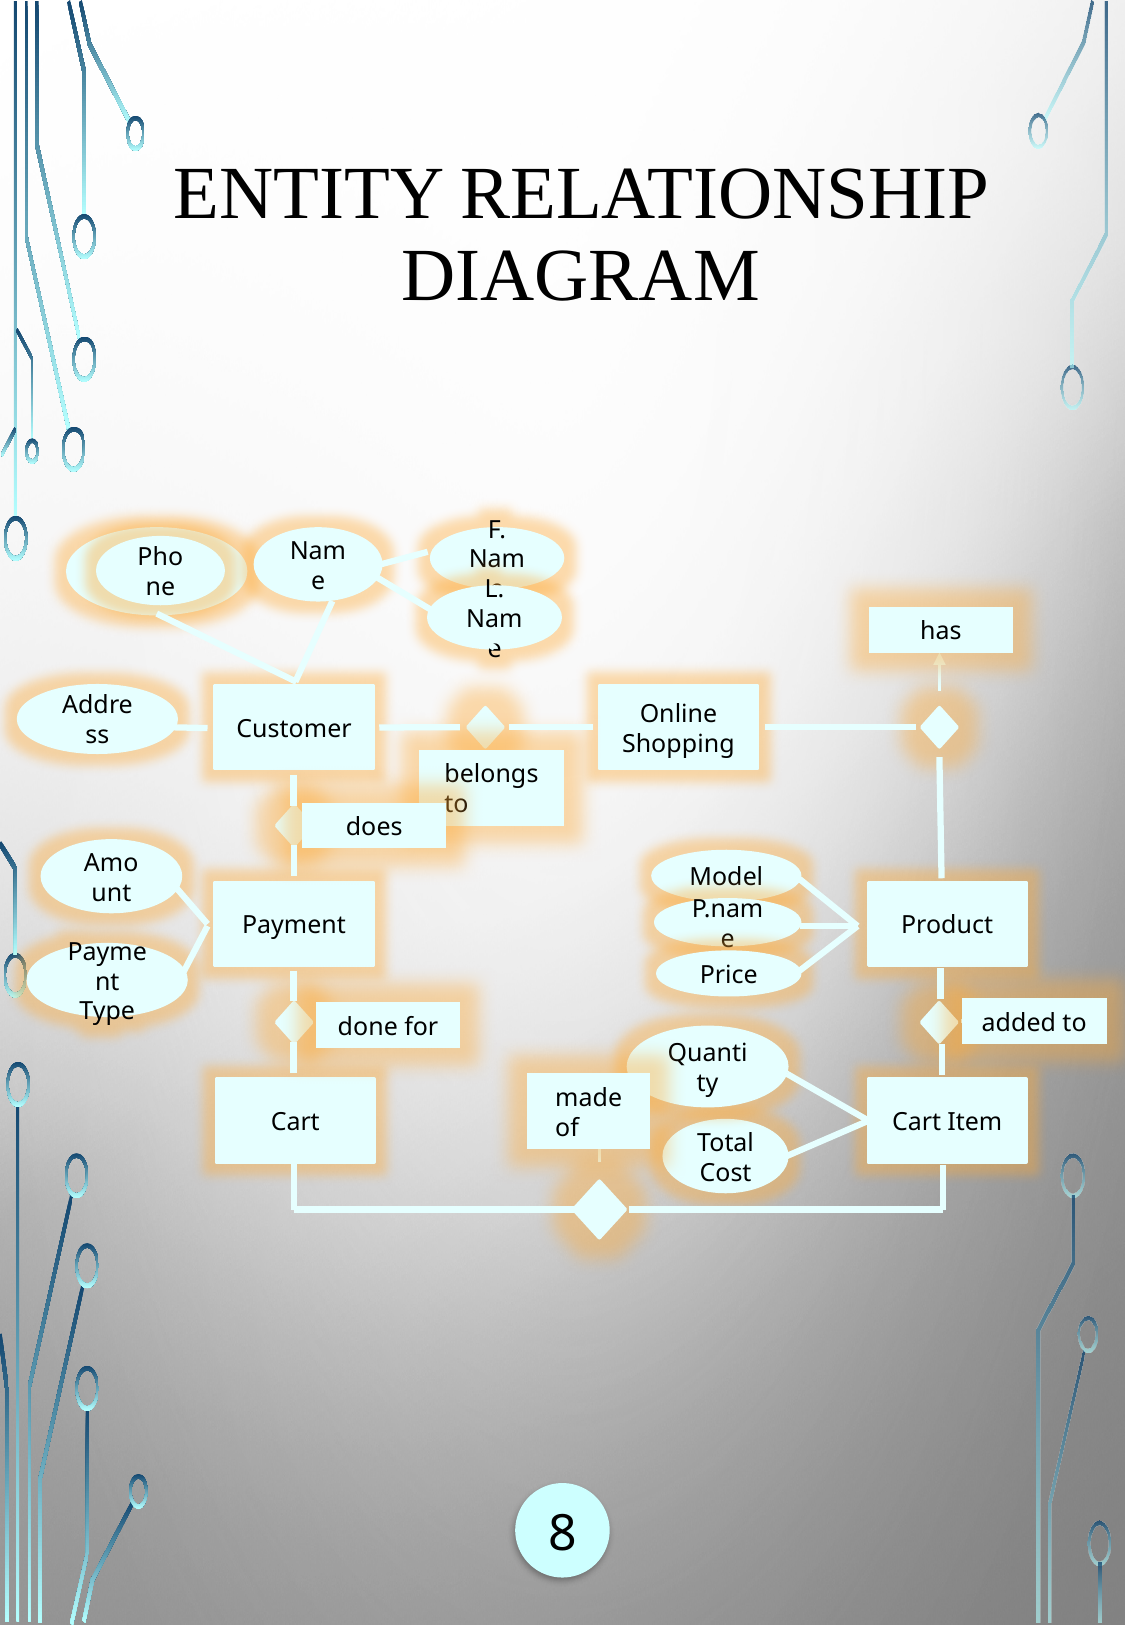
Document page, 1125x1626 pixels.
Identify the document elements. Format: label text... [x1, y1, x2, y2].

title Entity Relationship Diagram [74, 186, 1087, 285]
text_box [18, 528, 1107, 1238]
text_box 8 [513, 1481, 611, 1579]
